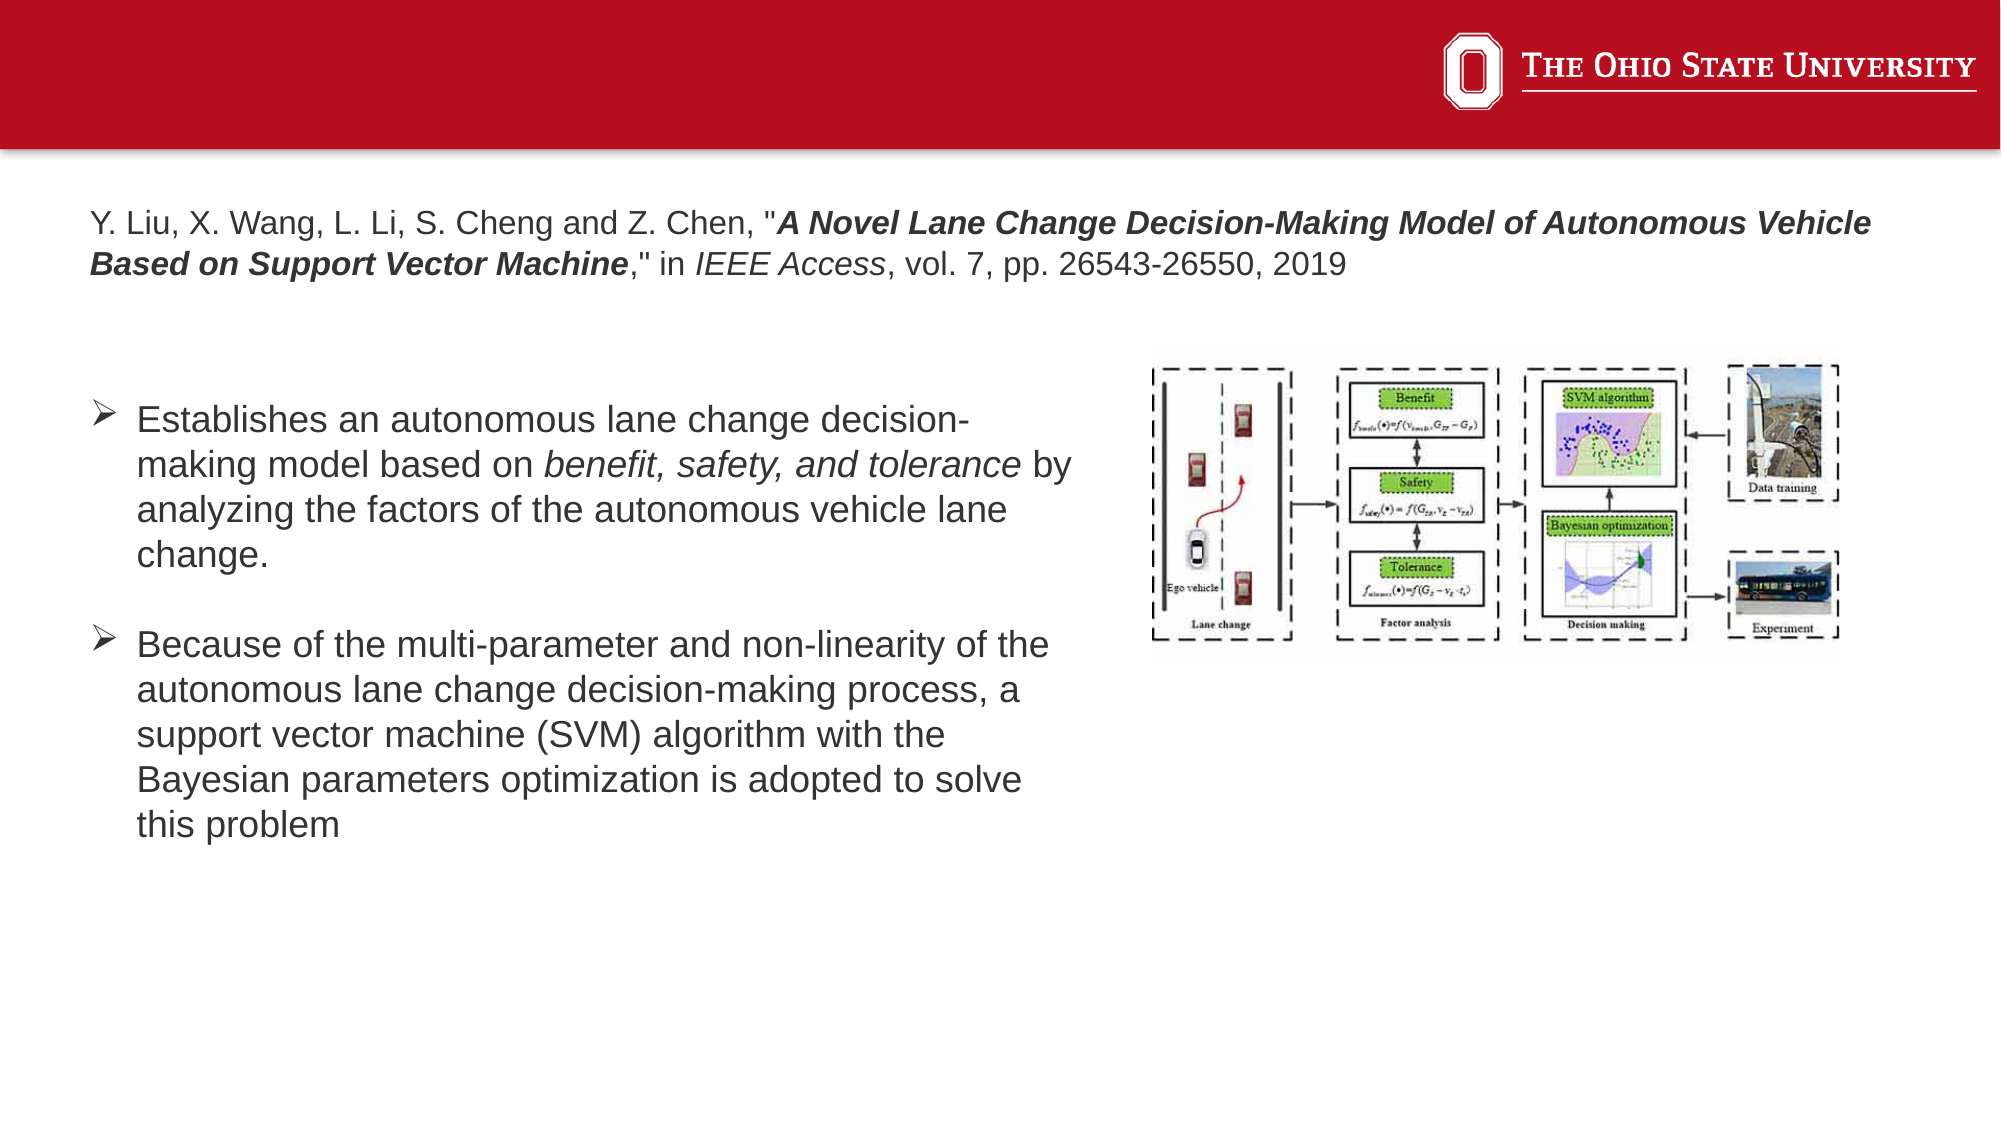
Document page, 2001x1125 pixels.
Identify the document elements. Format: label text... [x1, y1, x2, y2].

text_box Y. Liu, X. Wang, L. Li, S. Cheng and Z. Chen, "A Novel Lane Change Decision-Making Model of Autonomous Vehicle Based on Support Vector Machine," in IEEE Access, vol. 7, pp. 26543-26550, 2019 [74, 194, 1894, 289]
picture [1443, 32, 1977, 110]
text_box Establishes an autonomous lane change decision-making model based on benefit, safety, and tolerance by analyzing the factors of the autonomous vehicle lane change. Because of the multi-parameter and non-linearity of the autonomous lane change decision-making process, a support vector machine (SVM) algorithm with the Bayesian parameters optimization is adopted to solve this problem [74, 387, 1090, 853]
picture [1152, 350, 1840, 658]
